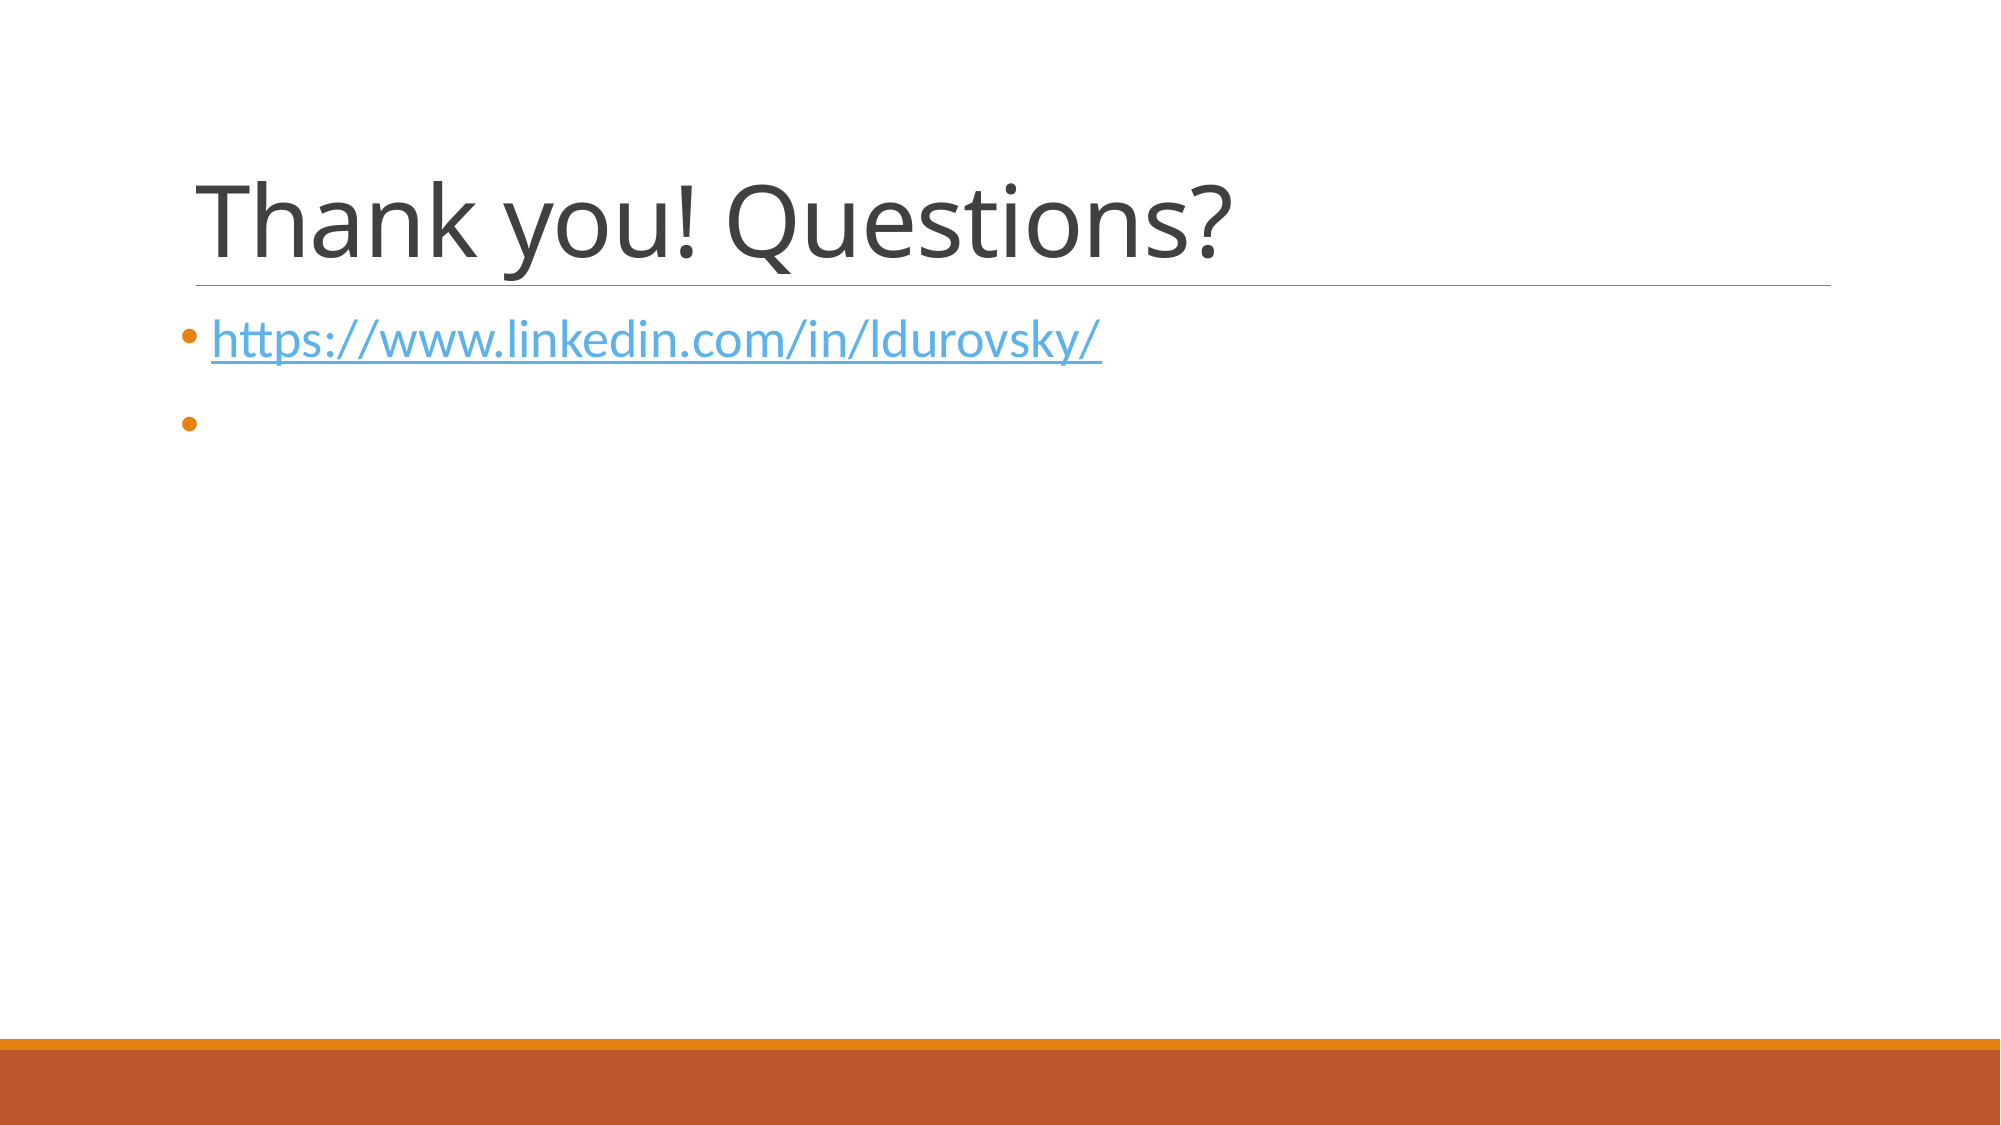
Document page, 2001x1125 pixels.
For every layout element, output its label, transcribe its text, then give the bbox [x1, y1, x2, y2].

title Thank you! Questions? [180, 47, 1830, 285]
list https://www.linkedin.com/in/ldurovsky/ [180, 302, 1830, 963]
